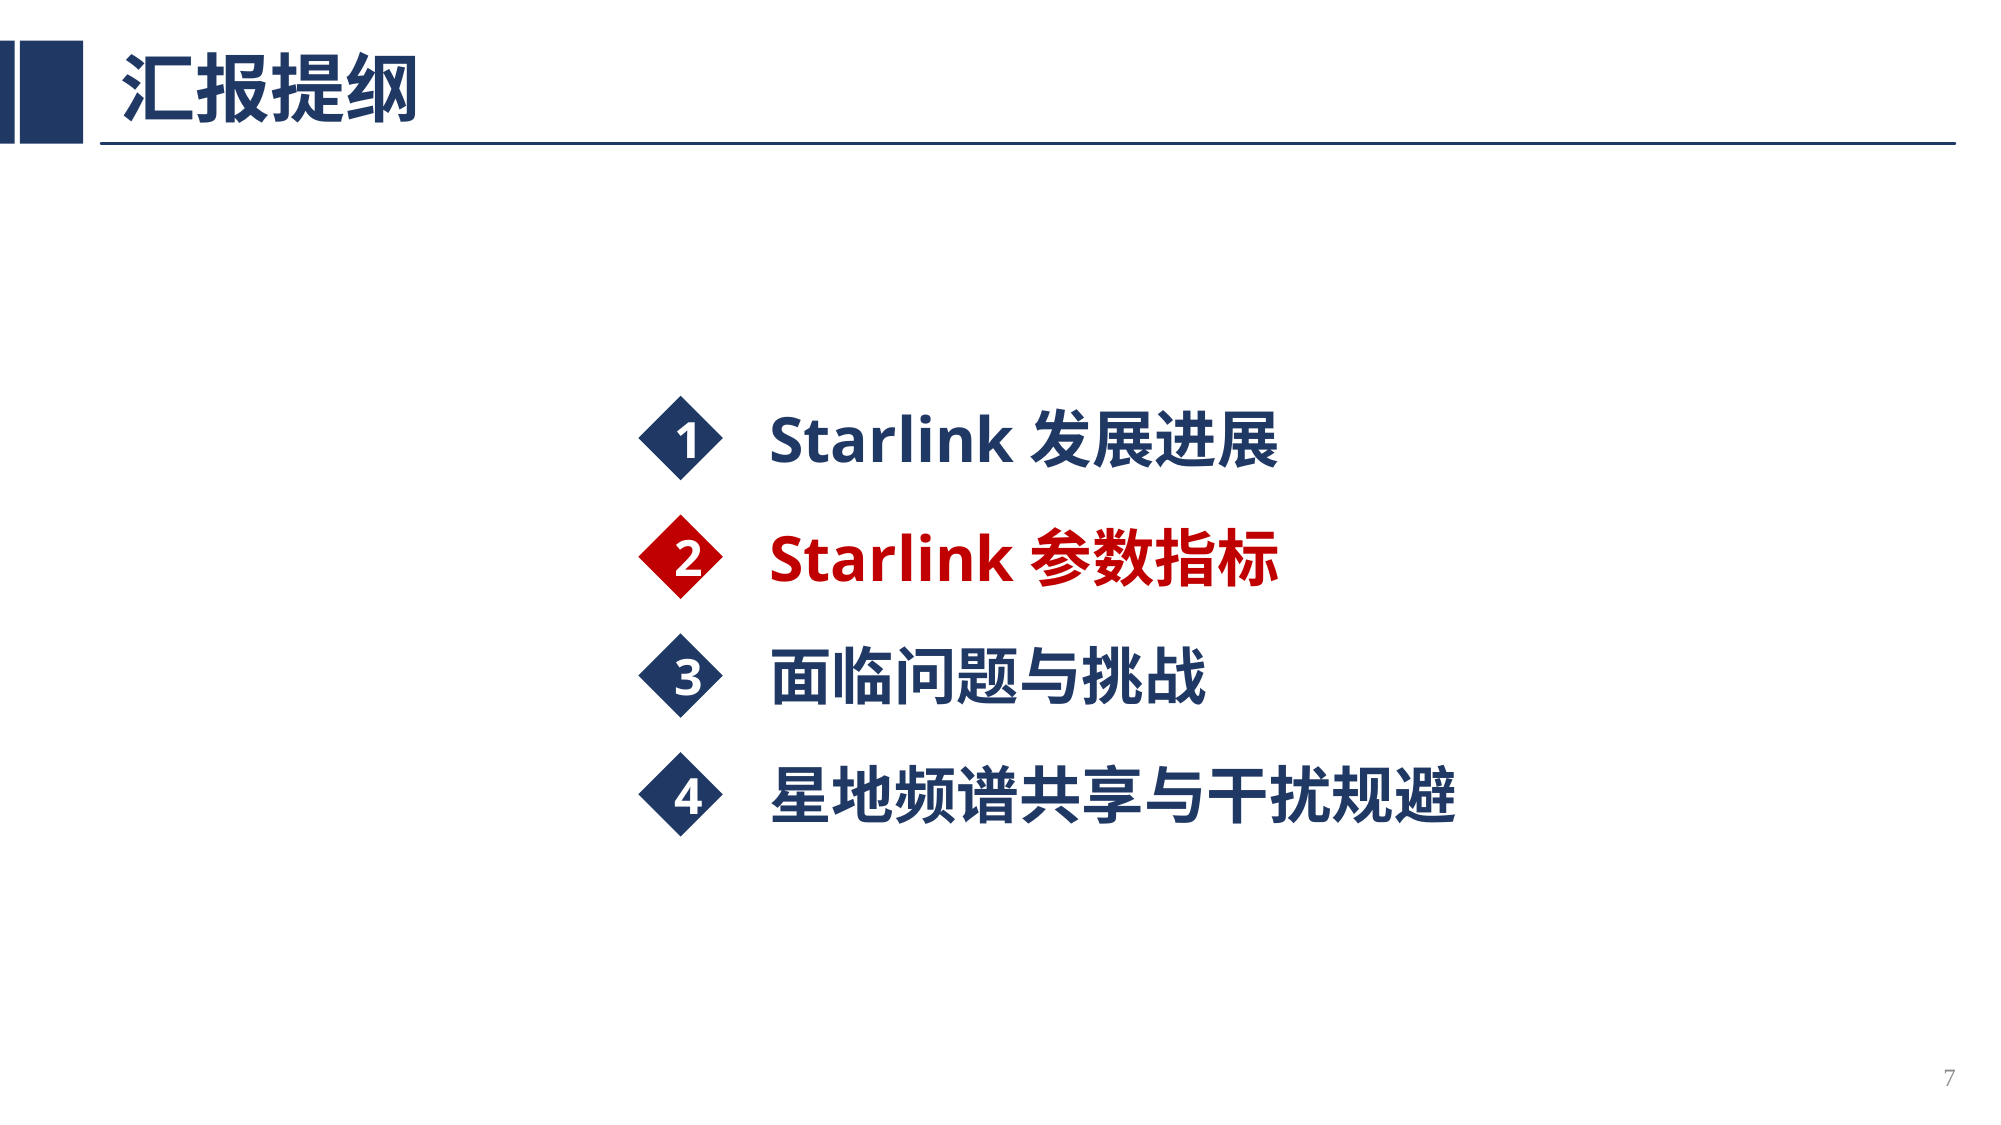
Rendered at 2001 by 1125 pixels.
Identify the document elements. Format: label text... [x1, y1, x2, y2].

title 汇报提纲 [105, 32, 509, 152]
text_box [638, 392, 1563, 840]
slide_number 7 [1520, 1046, 1971, 1107]
